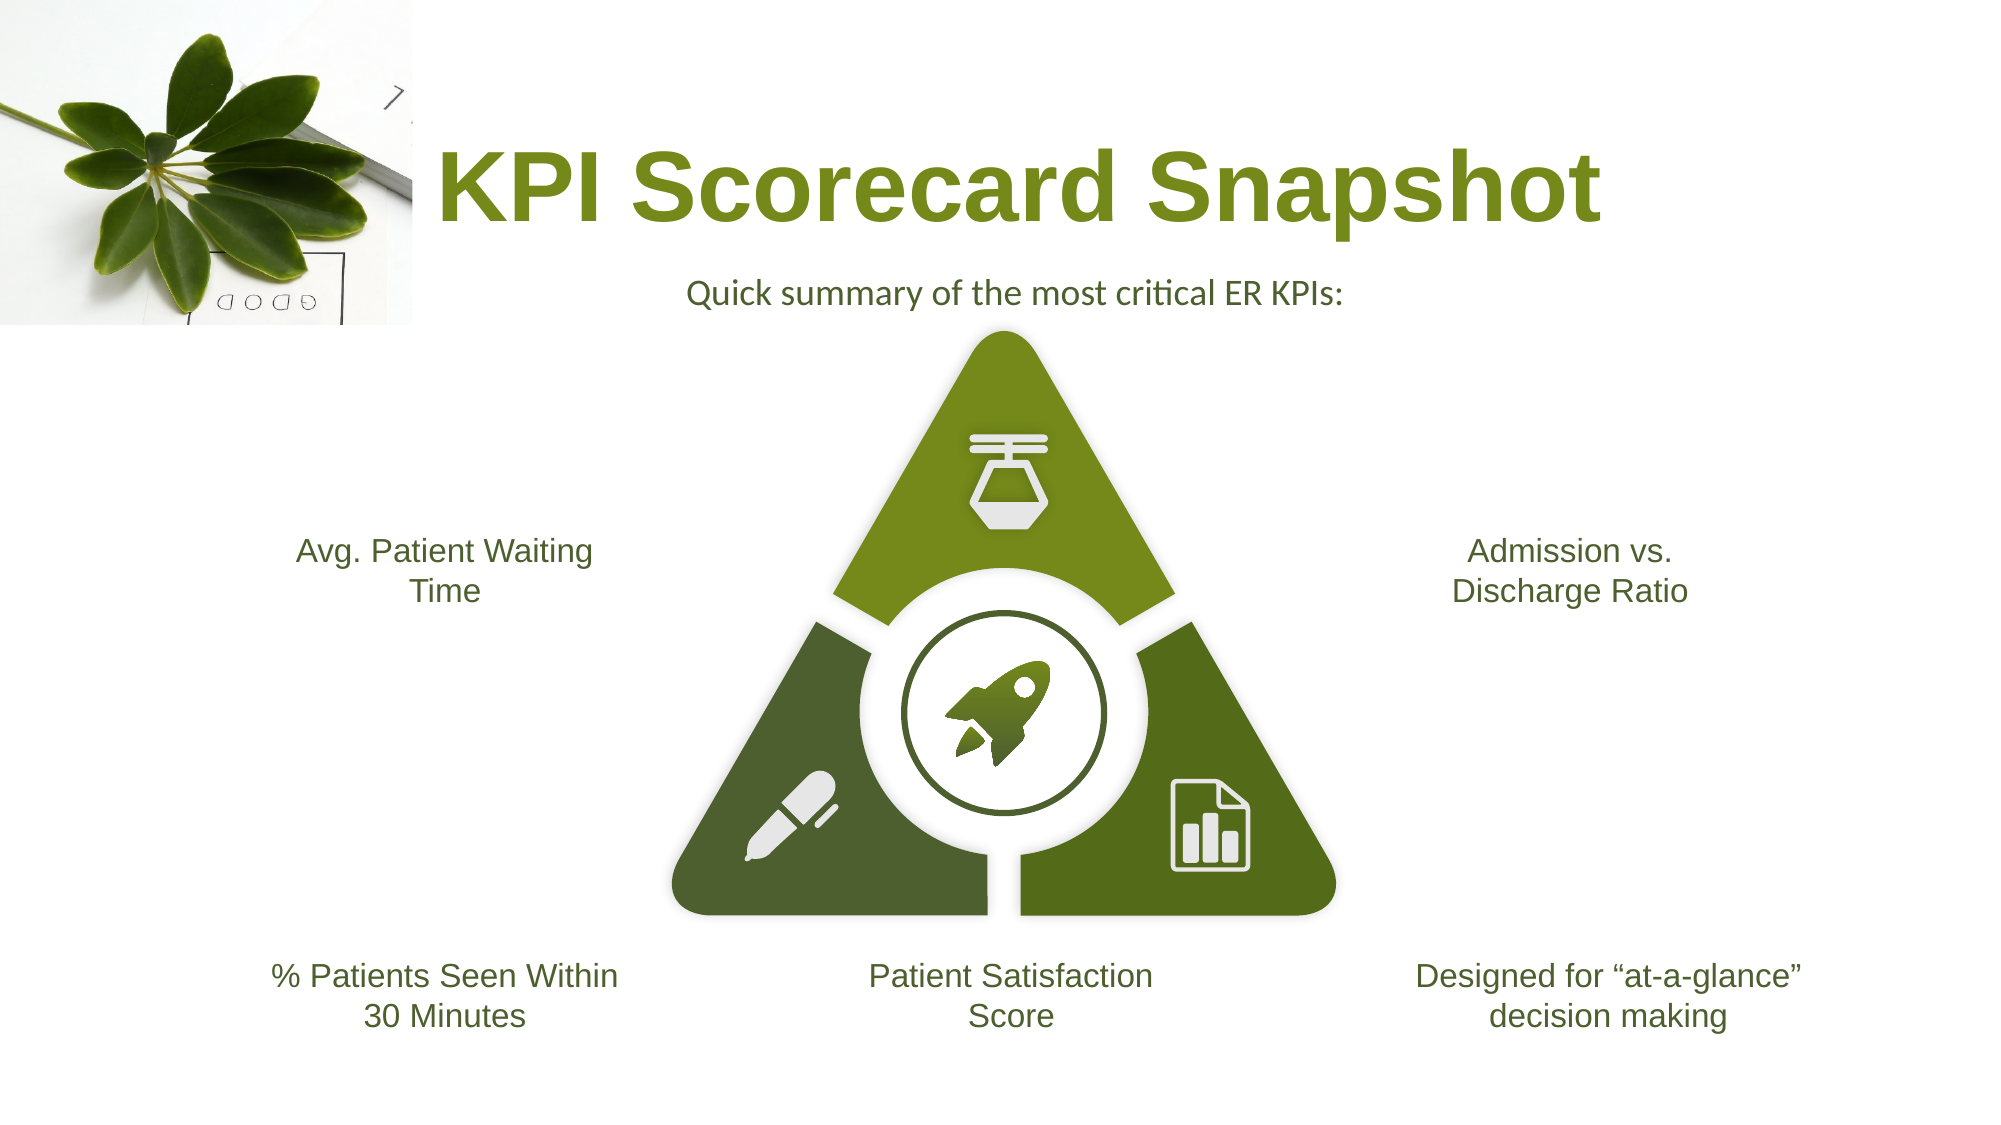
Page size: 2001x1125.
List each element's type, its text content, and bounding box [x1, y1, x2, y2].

text_box Designed for “at-a-glance” decision making [1375, 946, 1843, 1042]
text_box [1020, 621, 1337, 916]
text_box KPI Scorecard Snapshot [421, 114, 1618, 249]
text_box [832, 330, 1176, 626]
text_box Avg. Patient Waiting Time [248, 521, 642, 617]
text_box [1170, 778, 1251, 872]
text_box Patient Satisfaction Score [814, 946, 1209, 1042]
text_box Quick summary of the most critical ER KPIs: [657, 260, 1374, 321]
text_box [969, 434, 1049, 530]
text_box Admission vs. Discharge Ratio [1373, 521, 1768, 617]
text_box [944, 654, 1057, 767]
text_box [744, 768, 840, 862]
picture [0, 0, 413, 325]
text_box % Patients Seen Within 30 Minutes [248, 946, 642, 1042]
text_box [904, 613, 1105, 814]
text_box [671, 621, 988, 916]
